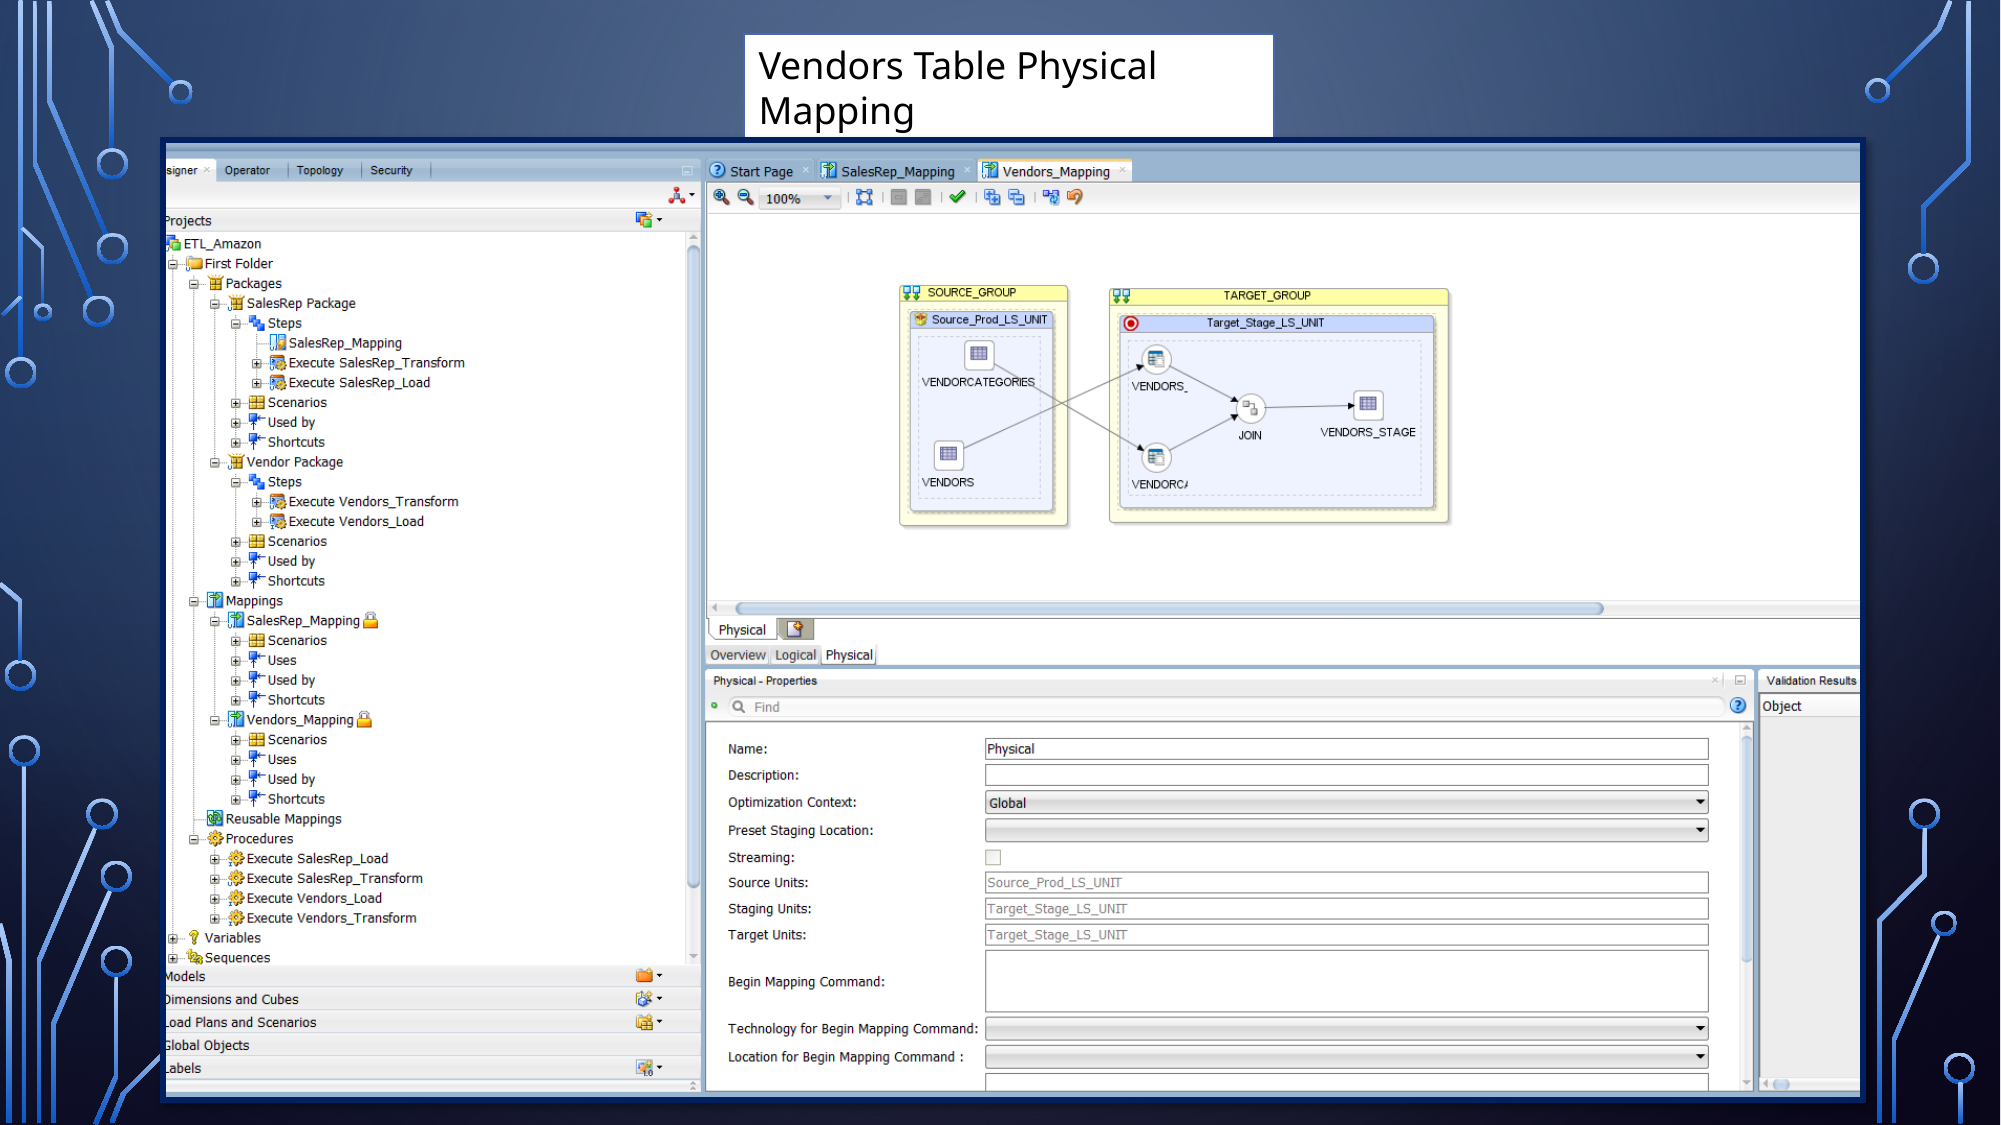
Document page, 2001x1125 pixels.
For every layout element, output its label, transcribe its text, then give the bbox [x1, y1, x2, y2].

picture [165, 143, 1860, 1097]
text_box Vendors Table Physical Mapping [743, 33, 1275, 136]
